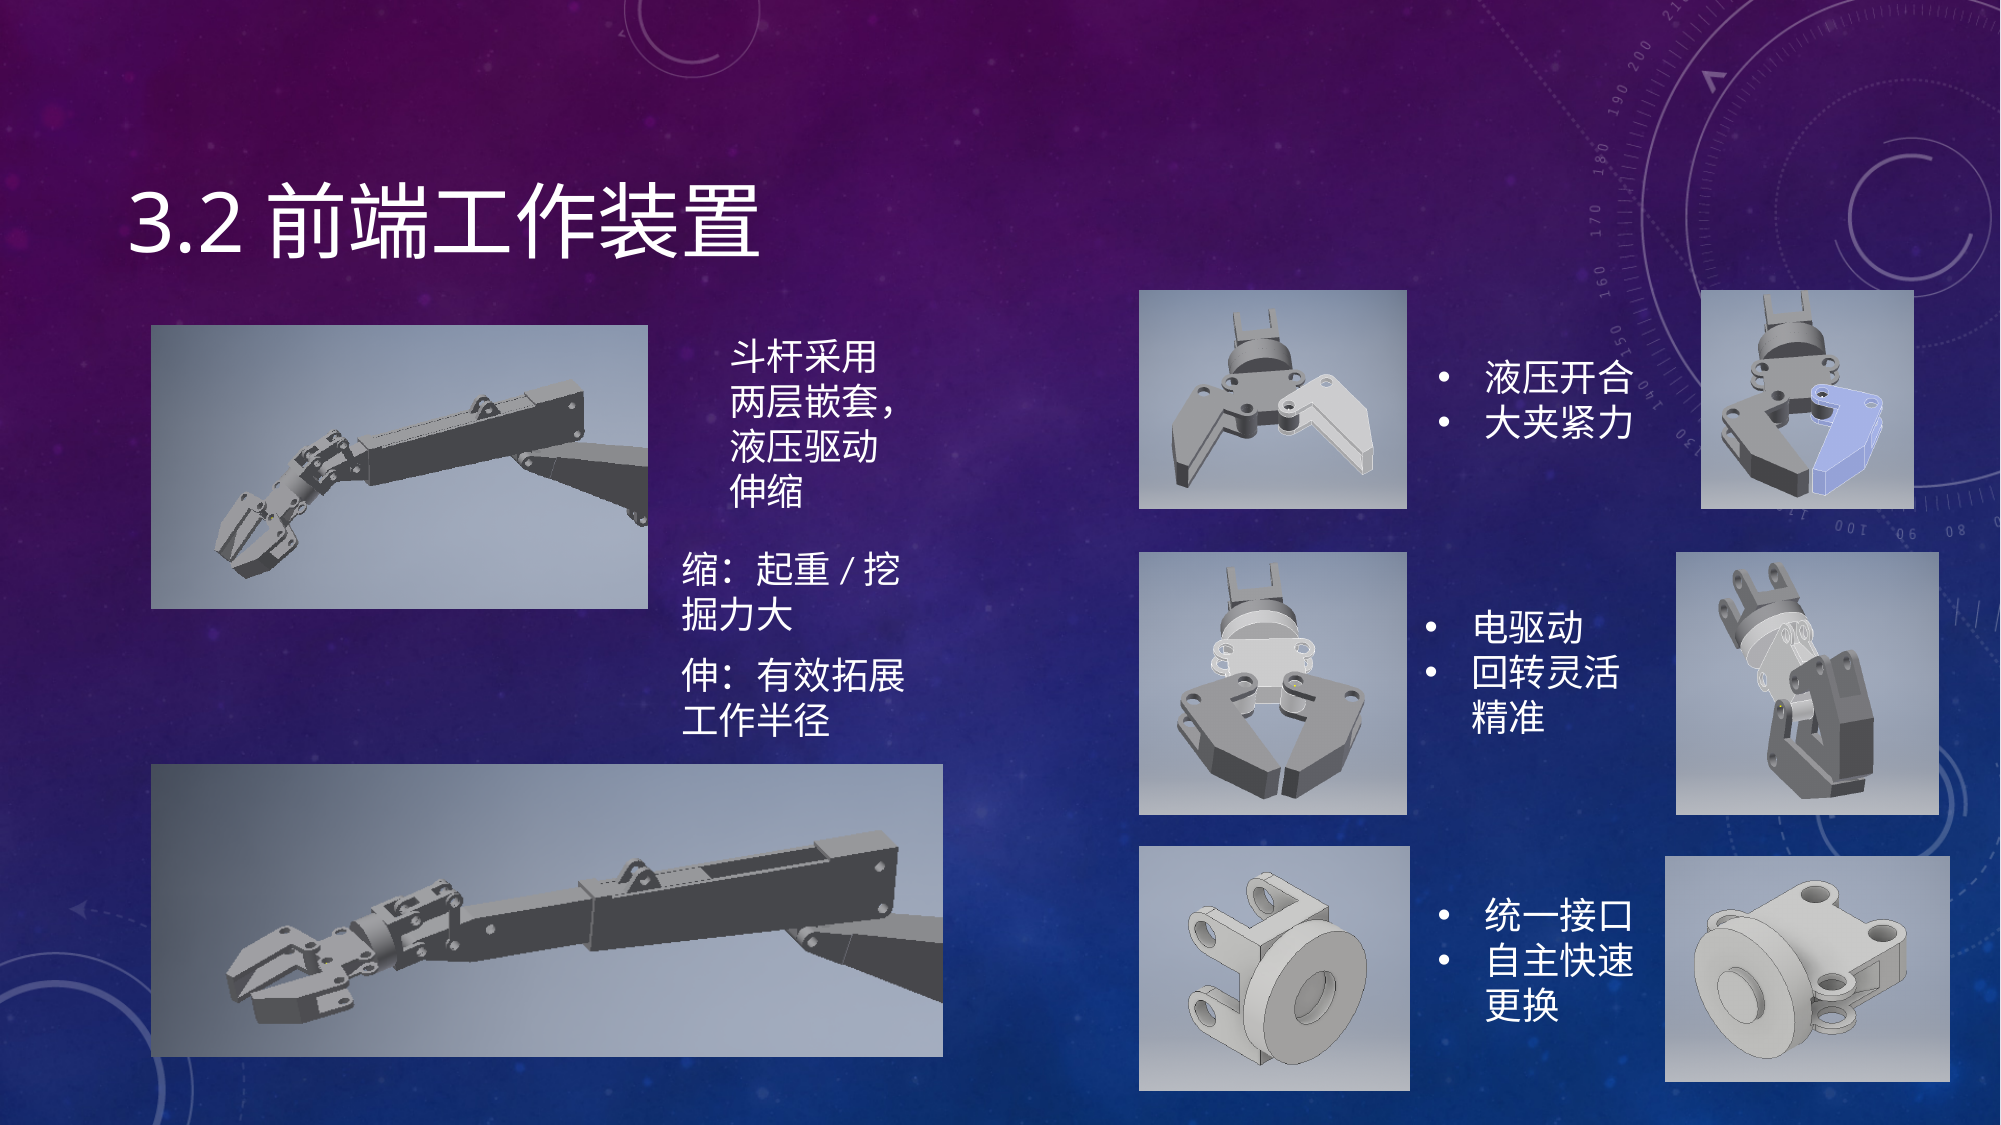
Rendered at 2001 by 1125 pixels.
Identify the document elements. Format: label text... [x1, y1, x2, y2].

text_box 电驱动 回转灵活精准 [1411, 596, 1666, 747]
text_box 伸：有效拓展工作半径 [666, 644, 923, 750]
text_box 液压开合 大夹紧力 [1422, 346, 1677, 452]
title 3.2前端工作装置 [112, 99, 1775, 339]
text_box 统一接口 自主快速更换 [1422, 884, 1659, 1034]
picture [0, 0, 2001, 1125]
text_box 斗杆采用两层嵌套，液压驱动伸缩 [714, 325, 923, 521]
text_box 缩：起重/挖掘力大 [666, 538, 950, 644]
